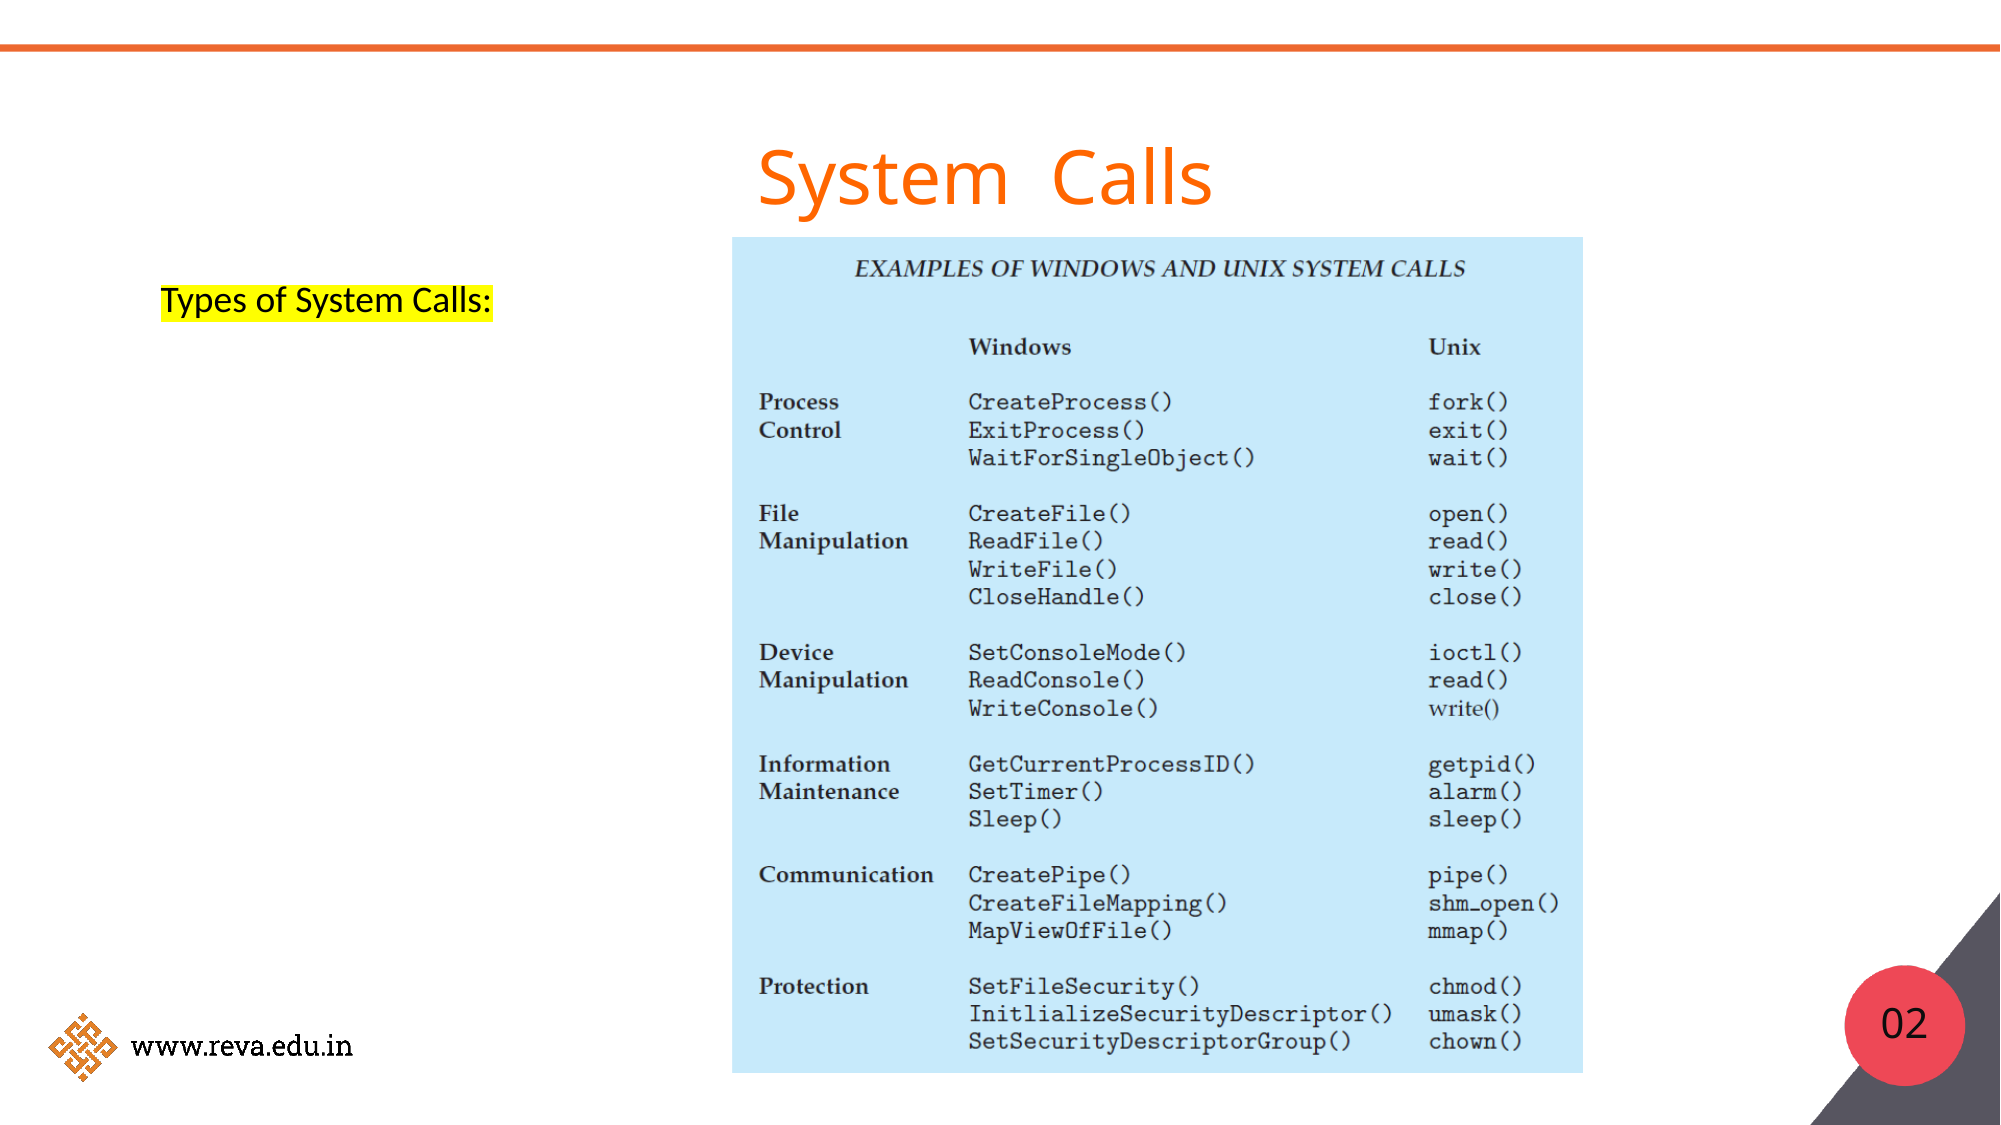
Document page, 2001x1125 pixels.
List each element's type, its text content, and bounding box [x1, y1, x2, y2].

title System Calls [742, 80, 1258, 237]
picture [1801, 882, 2000, 1125]
text_box Types of System Calls: [145, 267, 728, 328]
text_box 02 [1865, 989, 1944, 1054]
picture [728, 237, 1583, 1073]
picture [31, 1003, 366, 1092]
